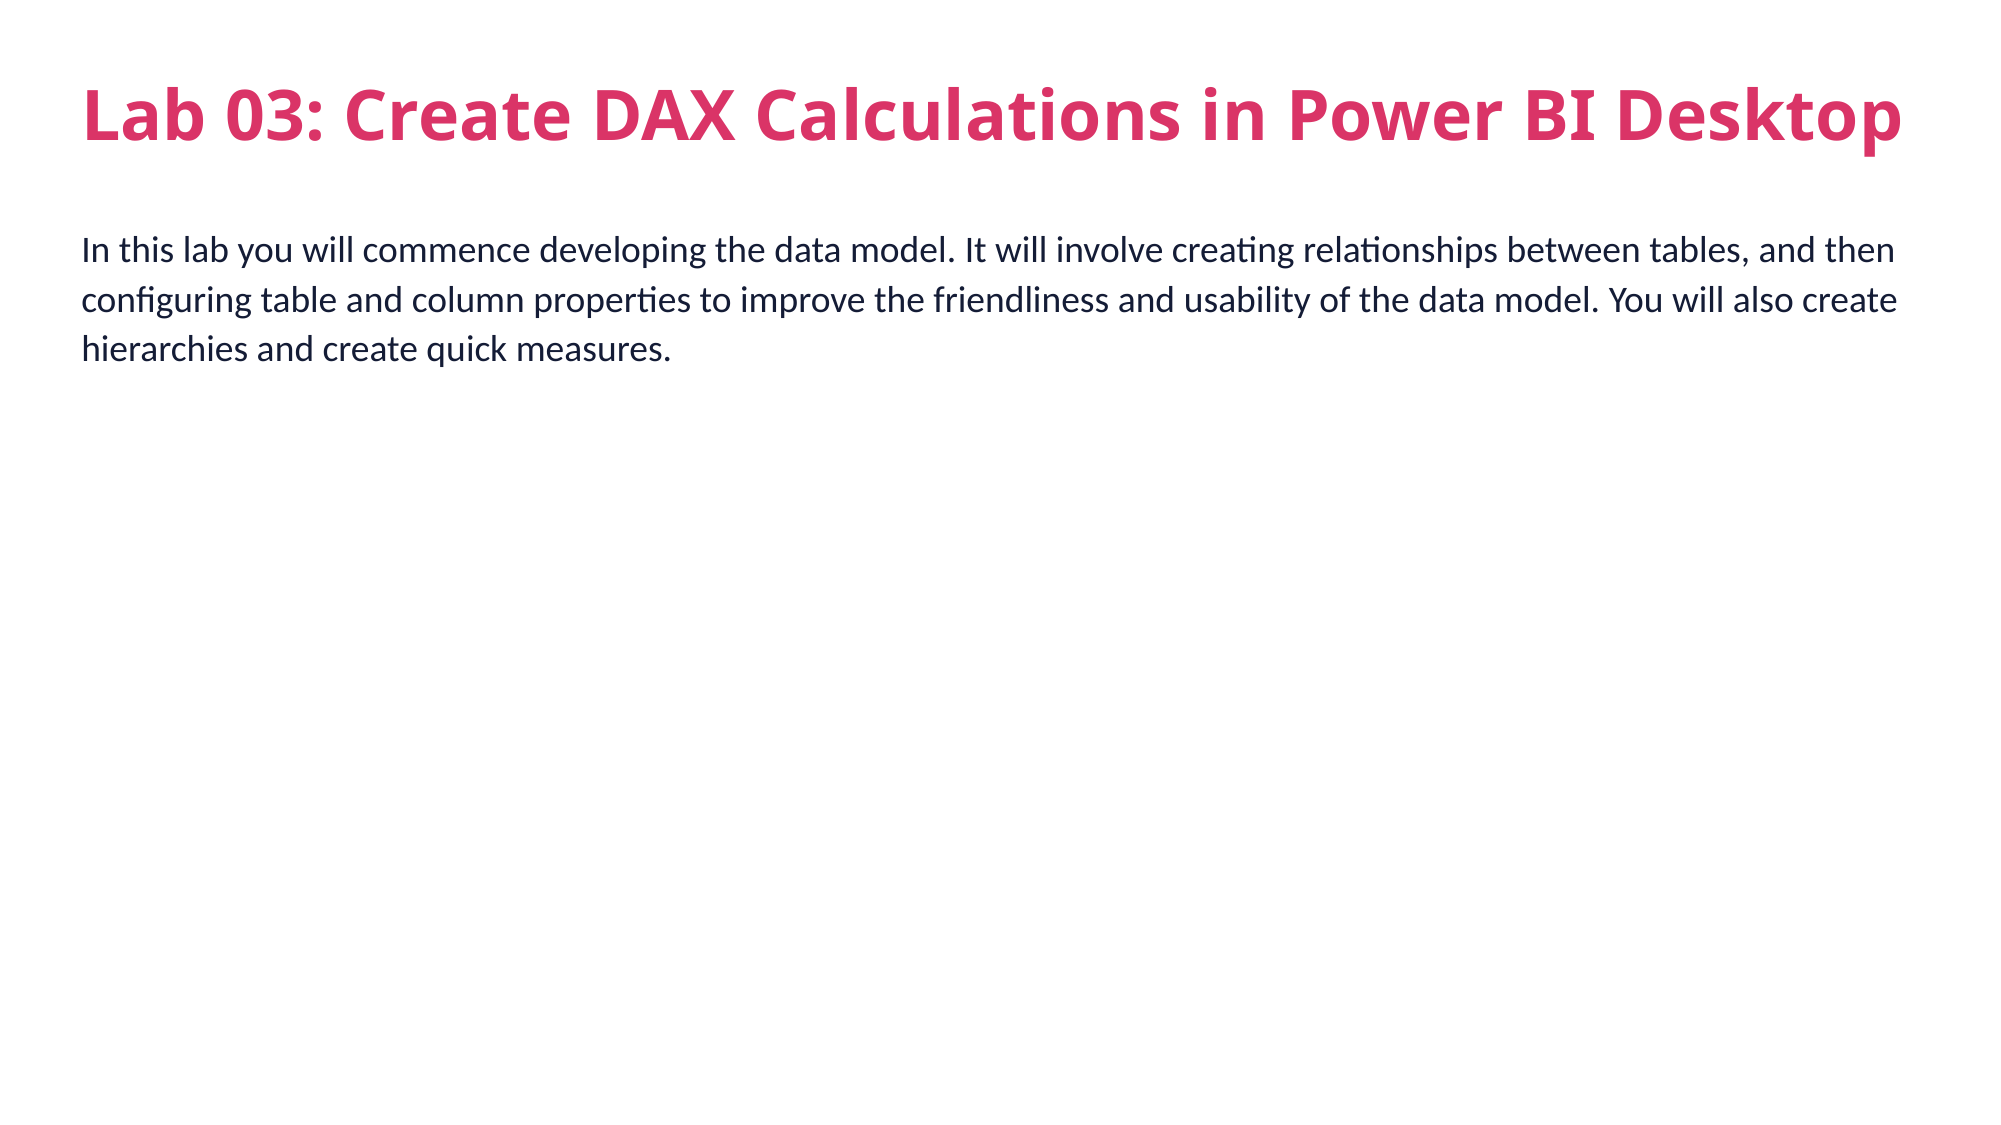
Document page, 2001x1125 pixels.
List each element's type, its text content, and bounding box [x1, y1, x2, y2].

title Lab 03: Create DAX Calculations in Power BI Desktop [81, 73, 1919, 185]
list In this lab you will commence developing the data model. It will involve creating relationships between tables, and then configuring table and column properties to improve the friendliness and usability of the data model. You will also create hierarchies and create quick measures. [81, 220, 1919, 1019]
